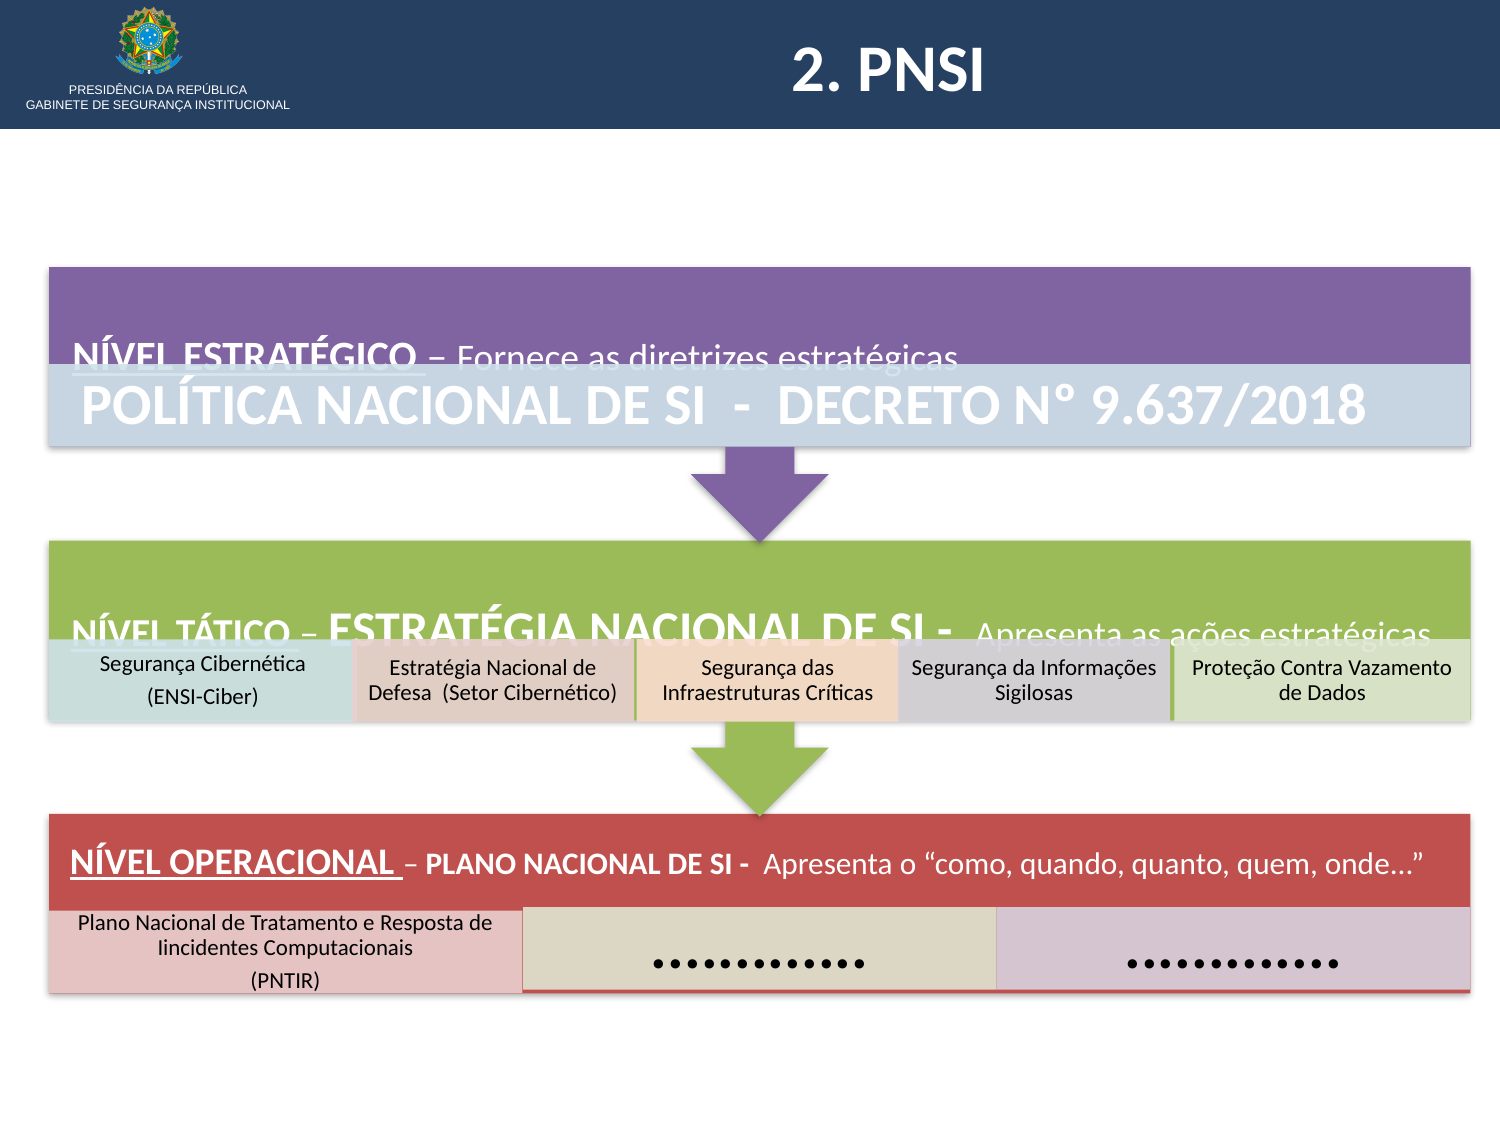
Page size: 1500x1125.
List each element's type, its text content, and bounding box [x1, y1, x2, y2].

picture [113, 5, 185, 76]
text_box 2. PNSI [265, 17, 1500, 113]
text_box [48, 266, 1471, 994]
